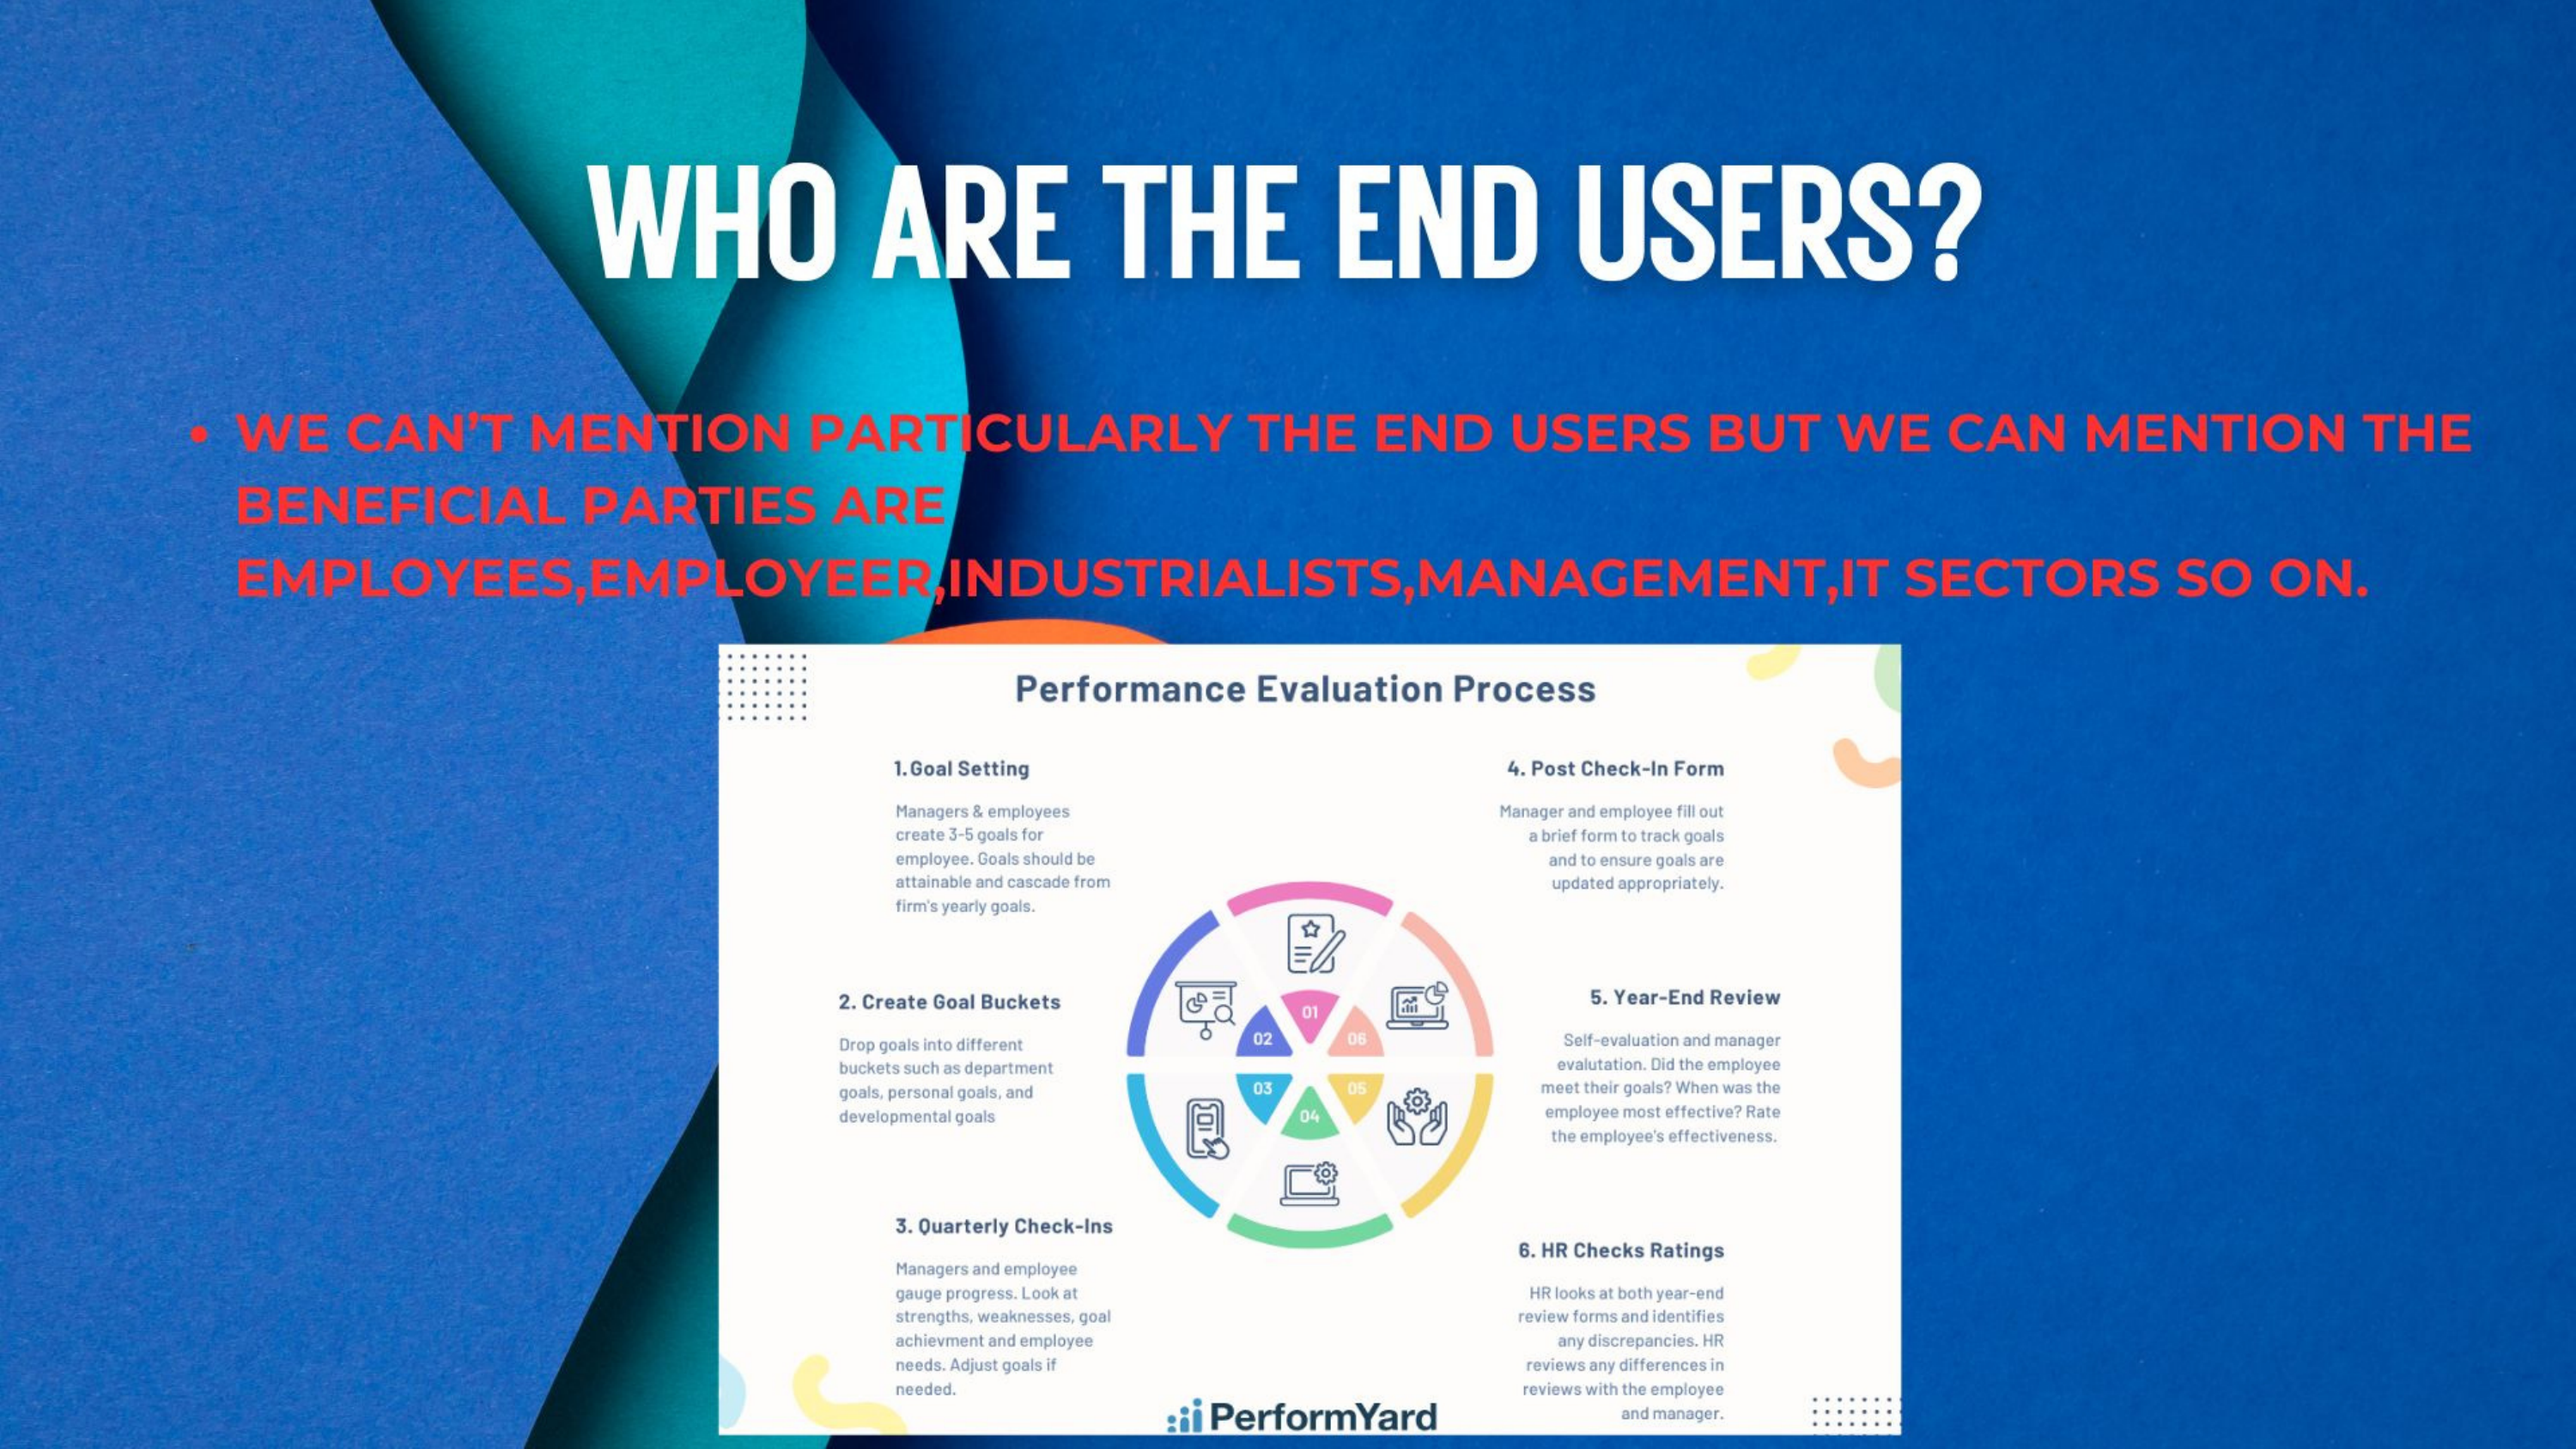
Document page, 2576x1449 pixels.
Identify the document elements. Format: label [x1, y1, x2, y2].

text_box [0, 0, 2576, 1449]
